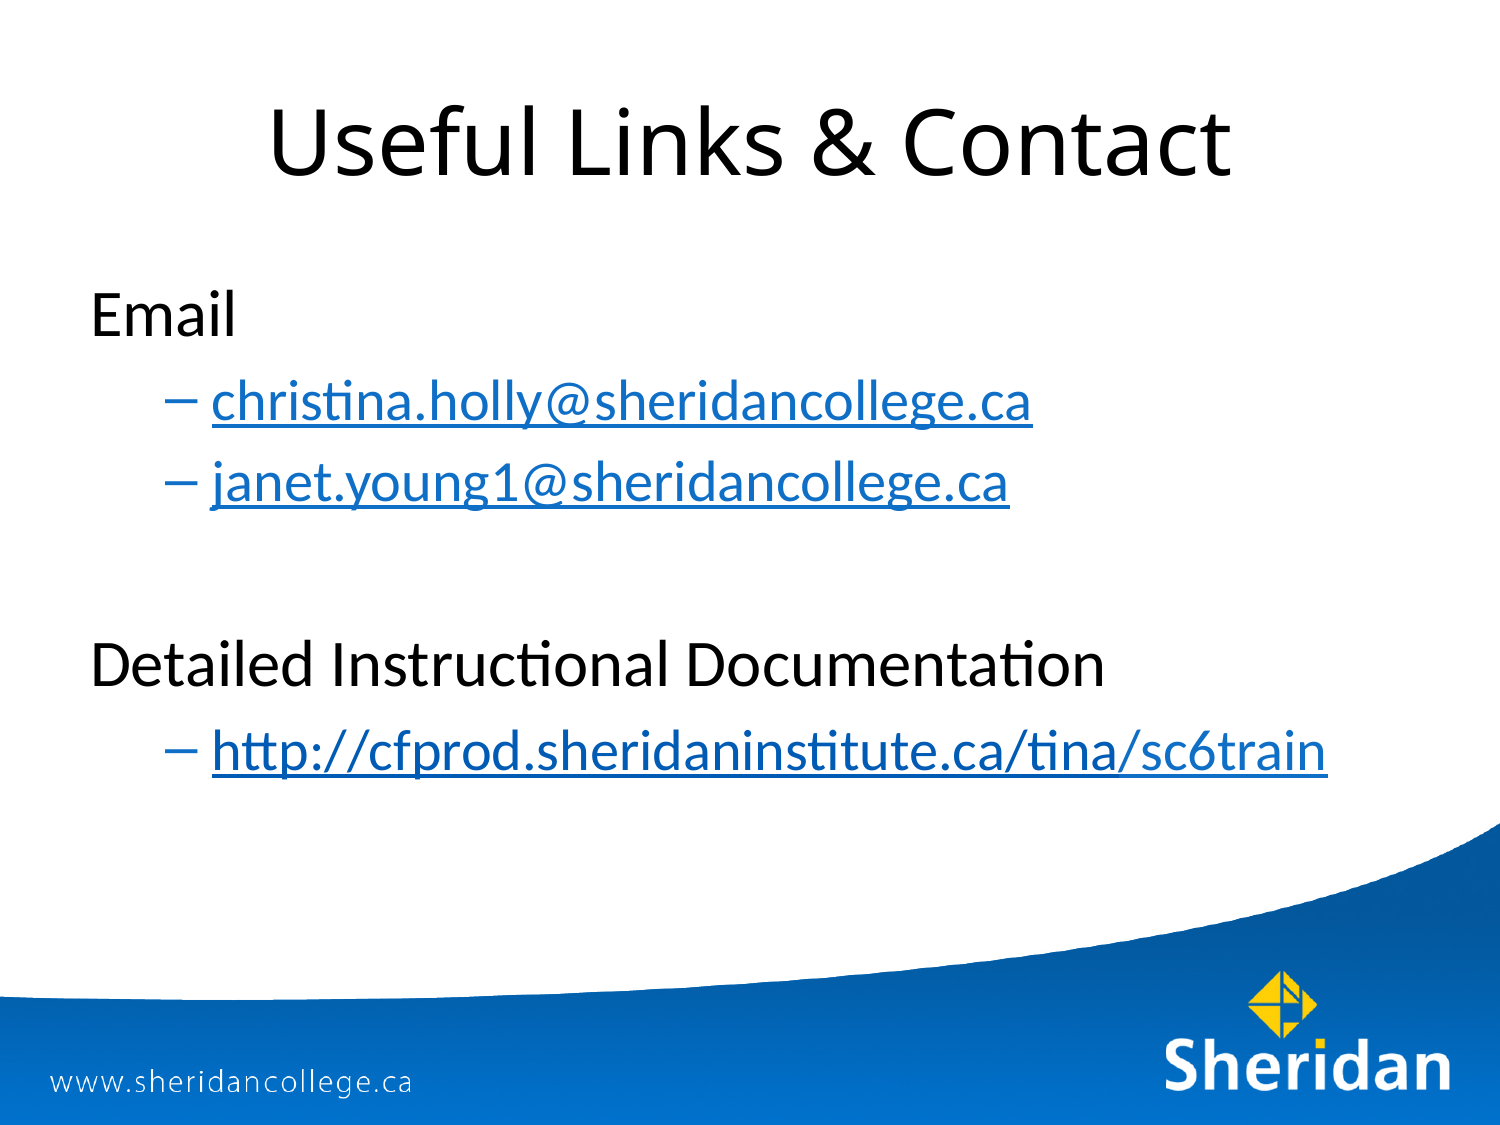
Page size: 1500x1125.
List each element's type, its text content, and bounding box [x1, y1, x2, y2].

list Email christina.holly@sheridancollege.ca janet.young1@sheridancollege.ca Detailed Instructional Documentation http://cfprod.sheridaninstitute.ca/tina/sc6train [75, 262, 1425, 823]
title Useful Links & Contact [75, 45, 1425, 233]
picture [0, 86, 1500, 1125]
